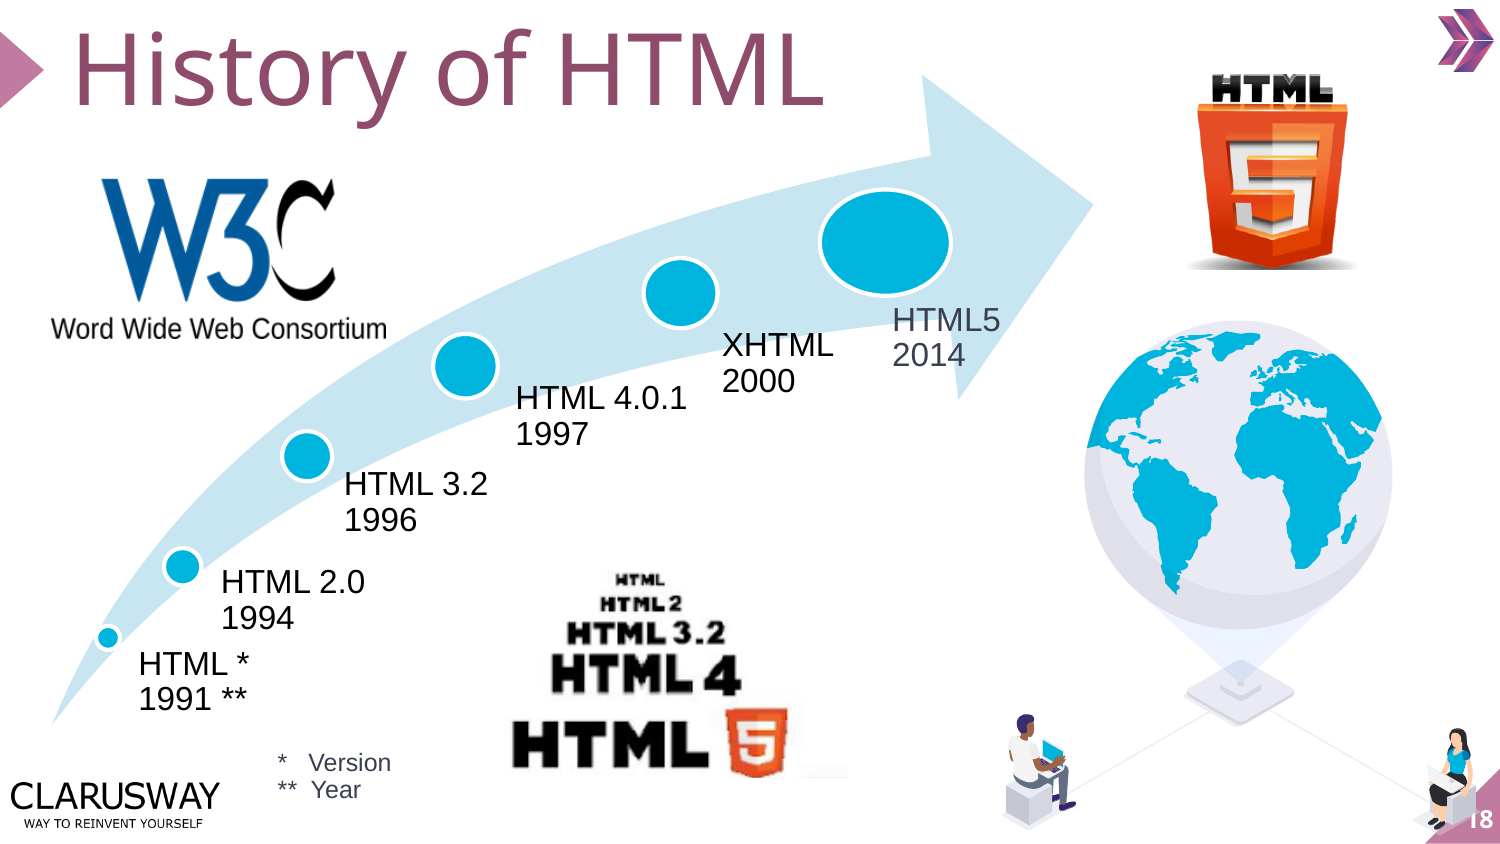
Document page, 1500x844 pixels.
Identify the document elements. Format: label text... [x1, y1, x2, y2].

text_box * Version ** Year [264, 749, 432, 827]
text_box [1000, 320, 1482, 836]
picture [11, 782, 220, 828]
slide_number ‹#› [1485, 760, 1494, 838]
text_box History of HTML [70, 28, 997, 72]
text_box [51, 74, 1094, 726]
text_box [857, 302, 1067, 387]
picture [1438, 9, 1494, 72]
picture [452, 532, 849, 778]
picture [51, 177, 387, 339]
picture [1162, 74, 1381, 270]
